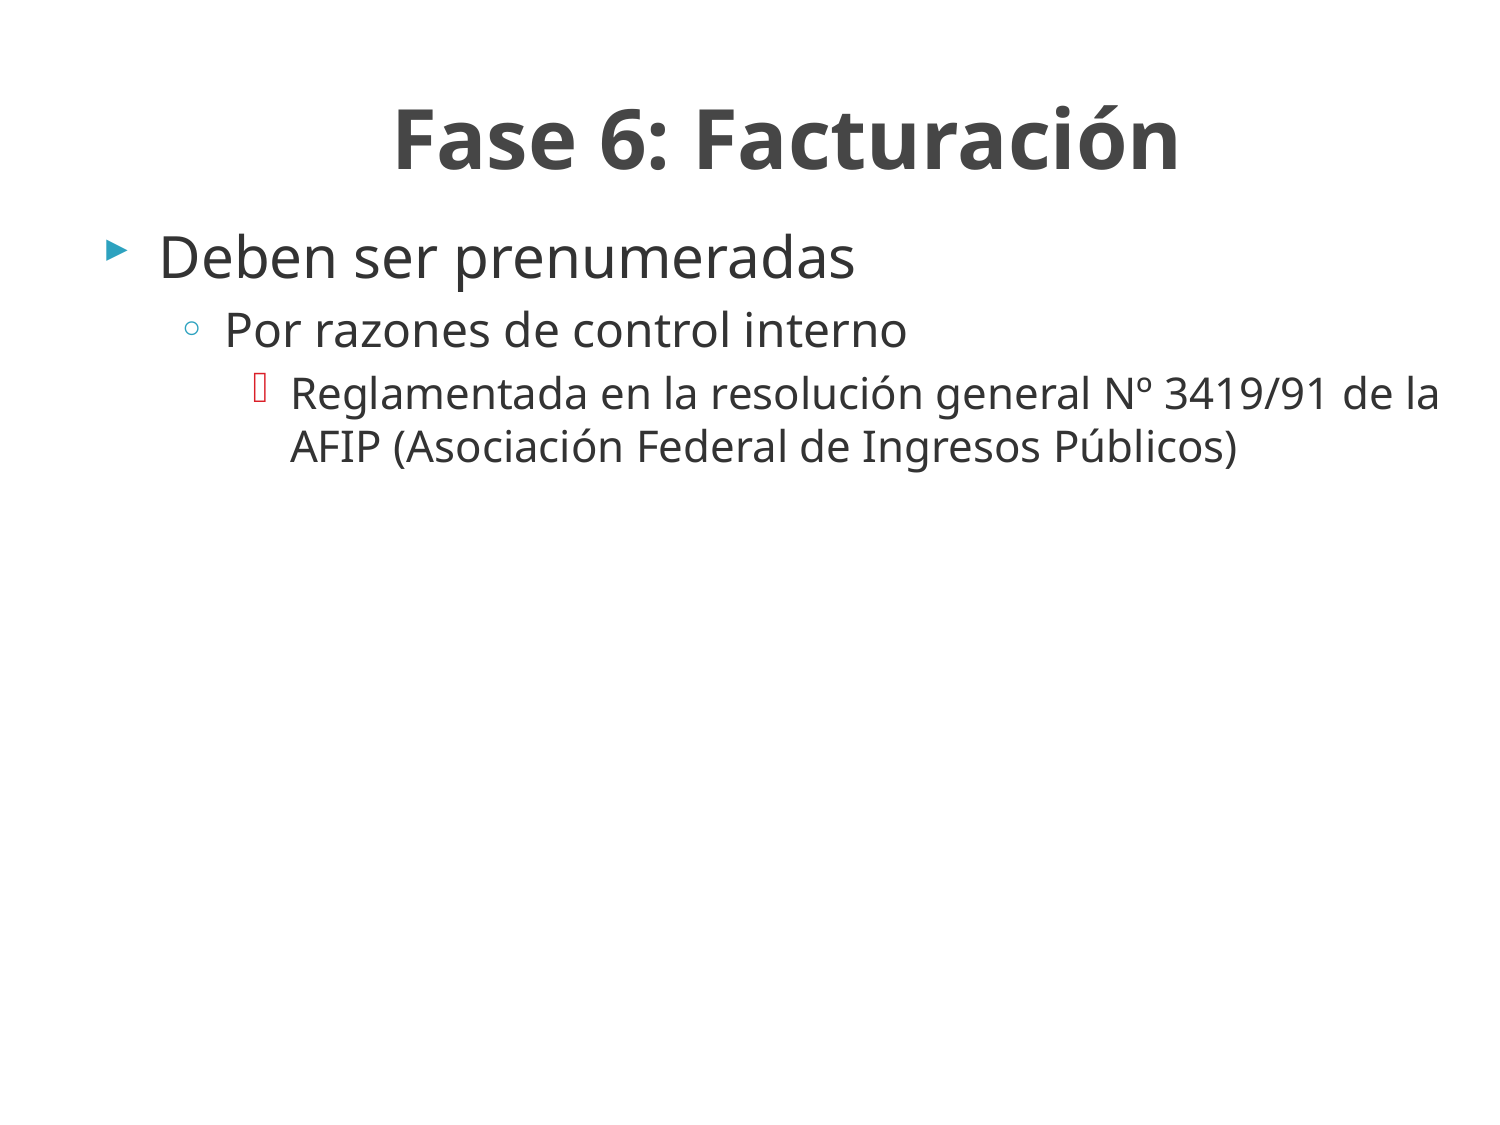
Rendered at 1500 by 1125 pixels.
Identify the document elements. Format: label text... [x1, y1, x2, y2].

title Fase 6: Facturación [112, 42, 1463, 212]
list Deben ser prenumeradas Por razones de control interno Reglamentada en la resolución general Nº 3419/91 de la AFIP (Asociación Federal de Ingresos Públicos) [87, 212, 1475, 955]
